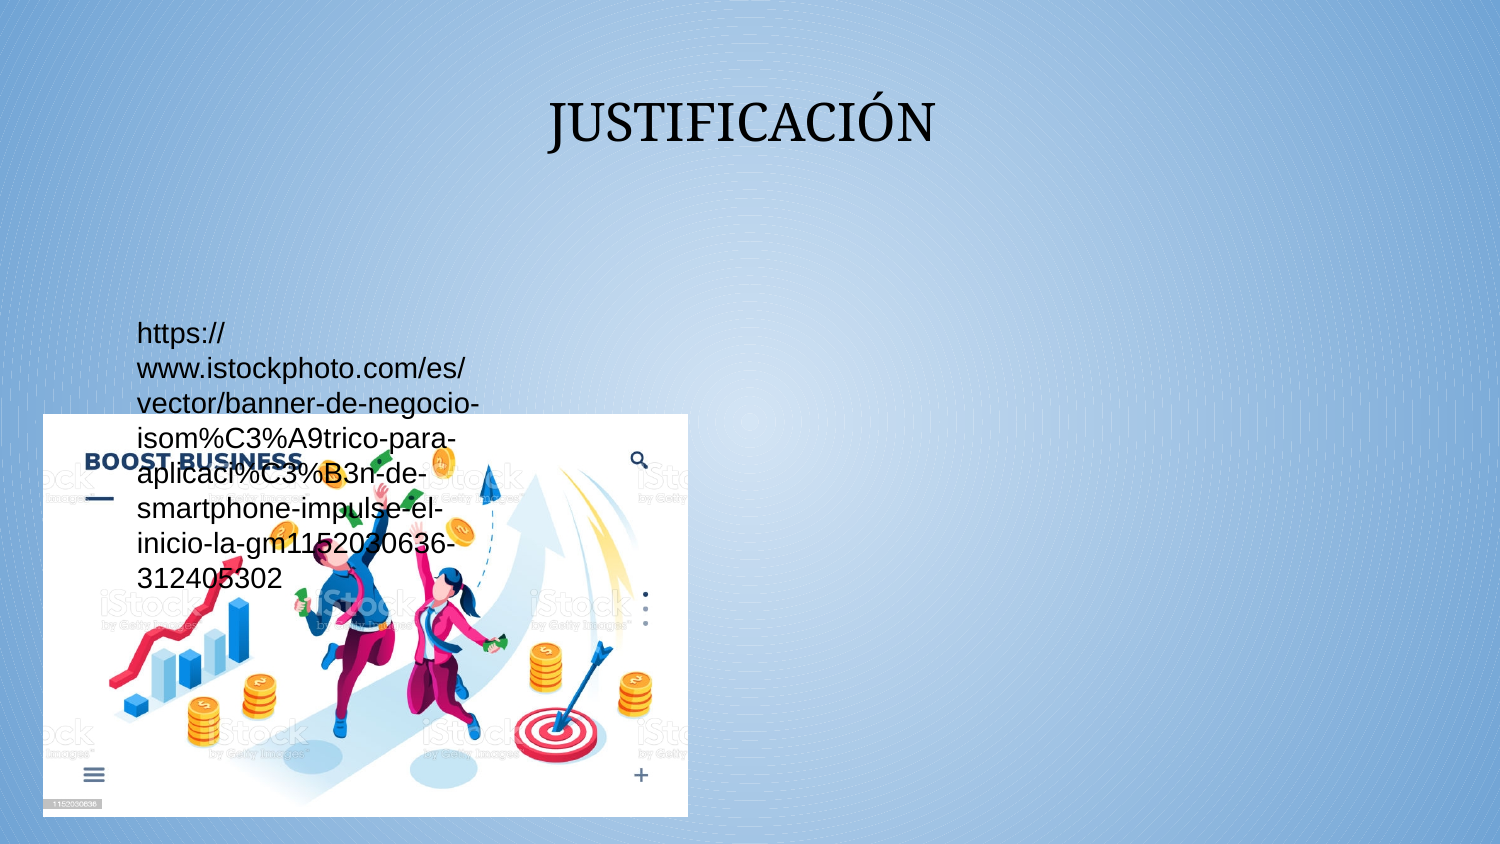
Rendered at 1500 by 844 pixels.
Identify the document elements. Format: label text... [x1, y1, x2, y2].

picture [43, 414, 688, 818]
title JUSTIFICACIÓN [51, 72, 1449, 167]
text_box https://www.istockphoto.com/es/vector/banner-de-negocio-isom%C3%A9trico-para-aplicaci%C3%B3n-de-smartphone-impulse-el-inicio-la-gm1152030636-312405302 [121, 299, 533, 412]
